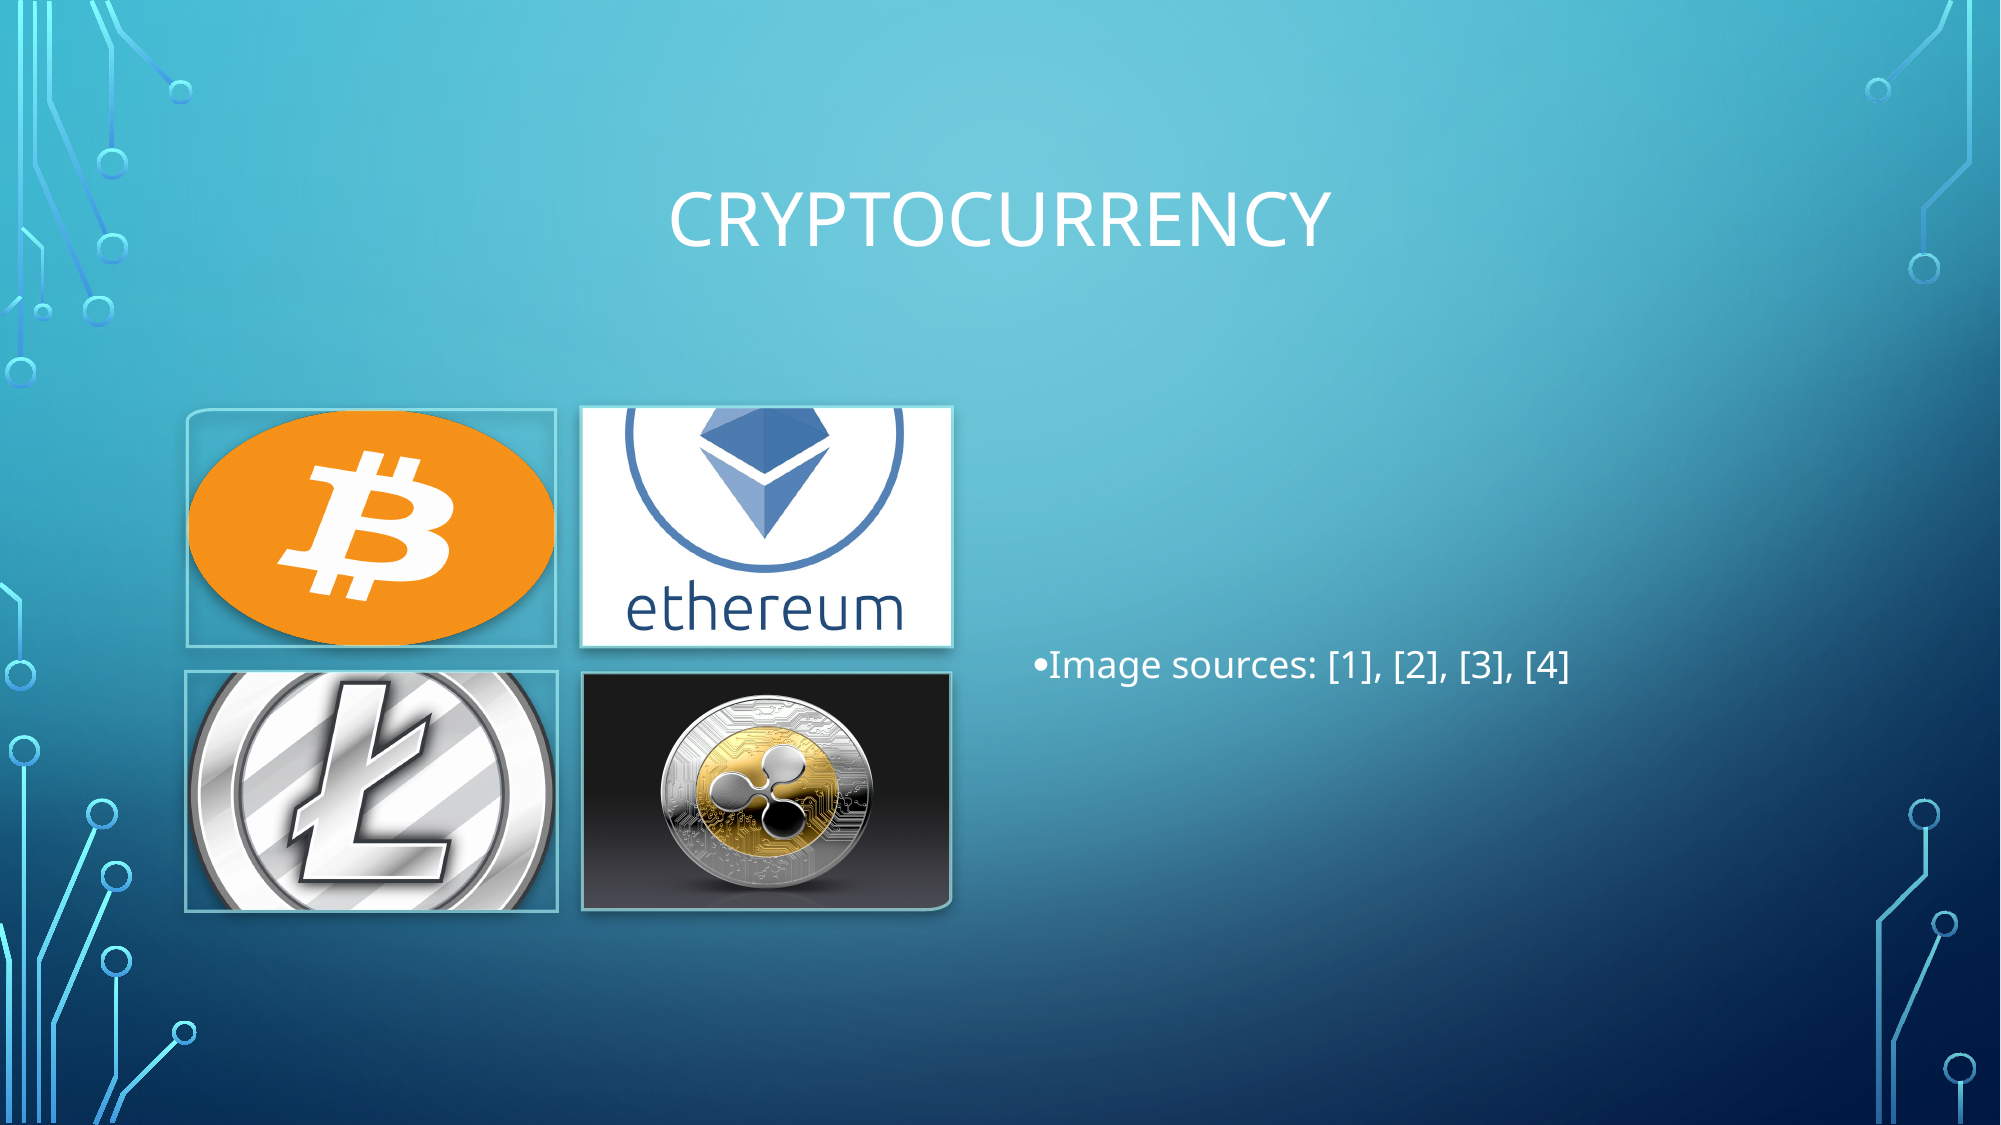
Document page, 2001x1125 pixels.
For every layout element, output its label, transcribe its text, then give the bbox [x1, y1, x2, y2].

text_box Image sources: [1], [2], [3], [4] [1017, 368, 1813, 950]
title Cryptocurrency [187, 101, 1813, 344]
picture [186, 672, 556, 910]
picture [582, 672, 951, 910]
picture [582, 408, 951, 646]
picture [186, 409, 556, 647]
